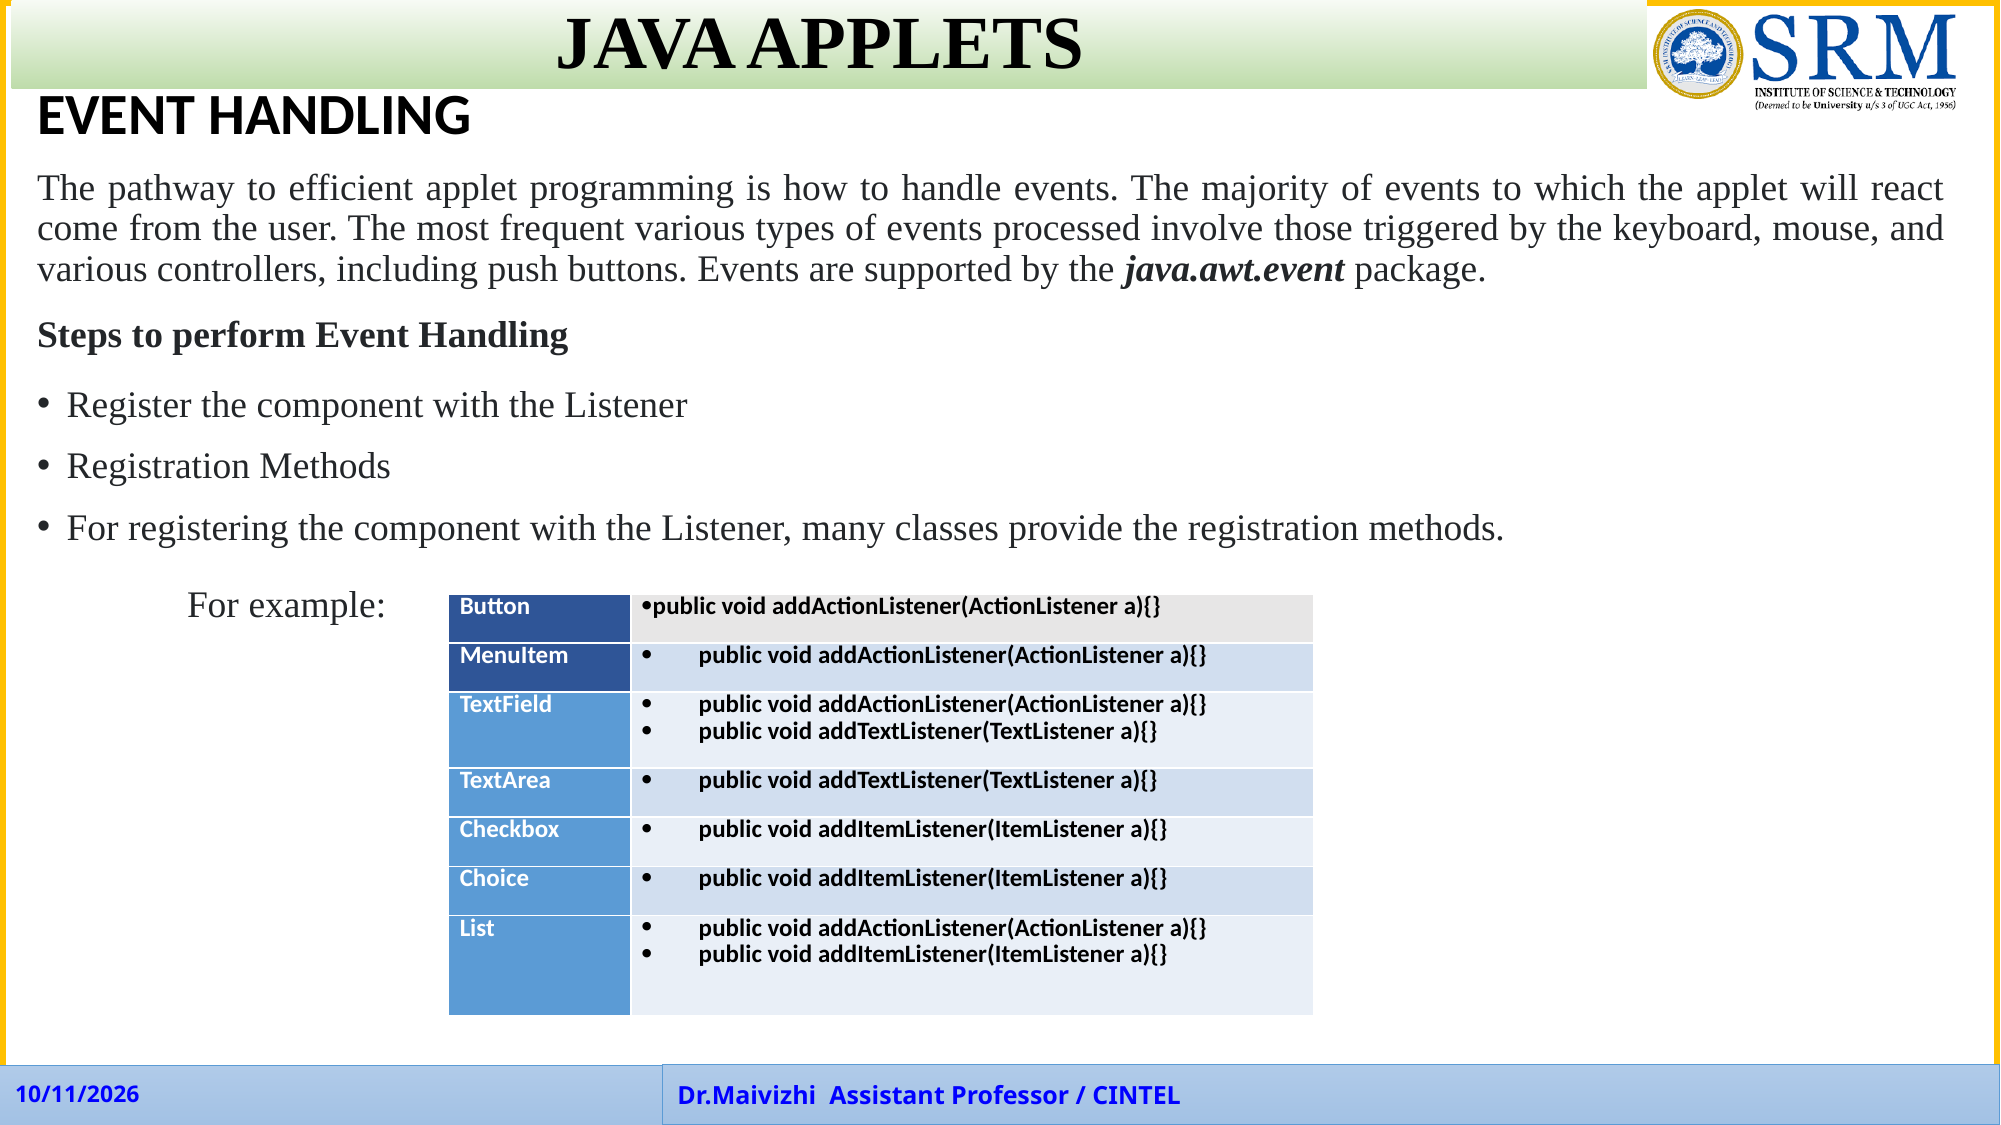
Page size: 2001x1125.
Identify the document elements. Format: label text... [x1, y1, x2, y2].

title JAVA APPLETS [11, 0, 1647, 89]
text_box 28-08-2023 [0, 1065, 662, 1125]
text_box [0, 0, 2000, 1065]
text_box Dr.Maivizhi Assistant Professor / CINTEL [662, 1064, 2000, 1125]
